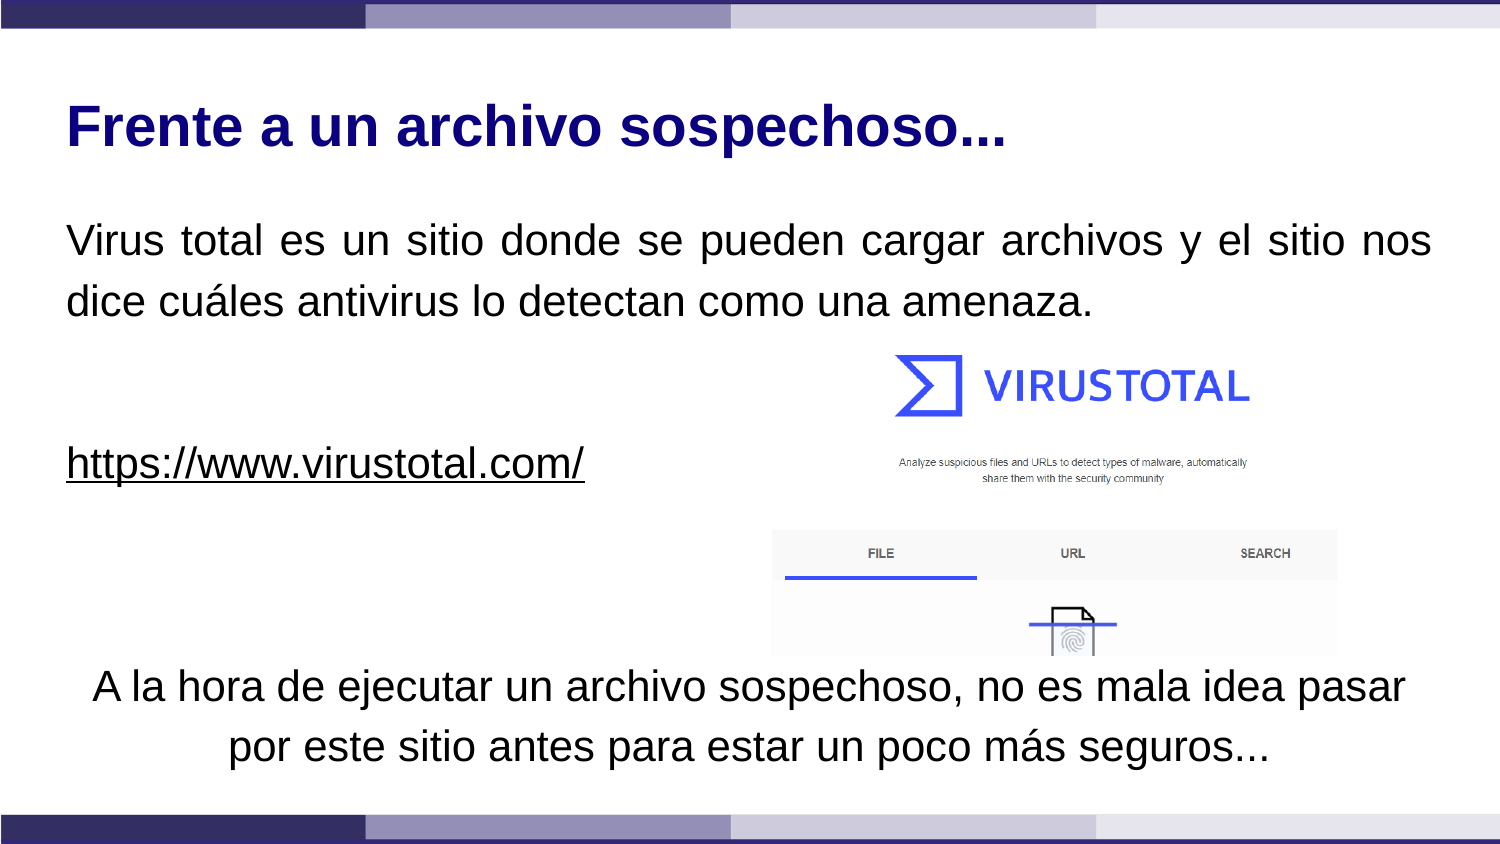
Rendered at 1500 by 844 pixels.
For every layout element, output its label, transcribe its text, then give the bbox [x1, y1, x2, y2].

picture [0, 0, 1500, 844]
list Virus total es un sitio donde se pueden cargar archivos y el sitio nos dice cuáles antivirus lo detectan como una amenaza. https://www.virustotal.com/ A la hora de ejecutar un archivo sospechoso, no es mala idea pasar por este sitio antes para estar un poco más seguros... [51, 189, 1449, 750]
title Frente a un archivo sospechoso... [51, 72, 1449, 167]
